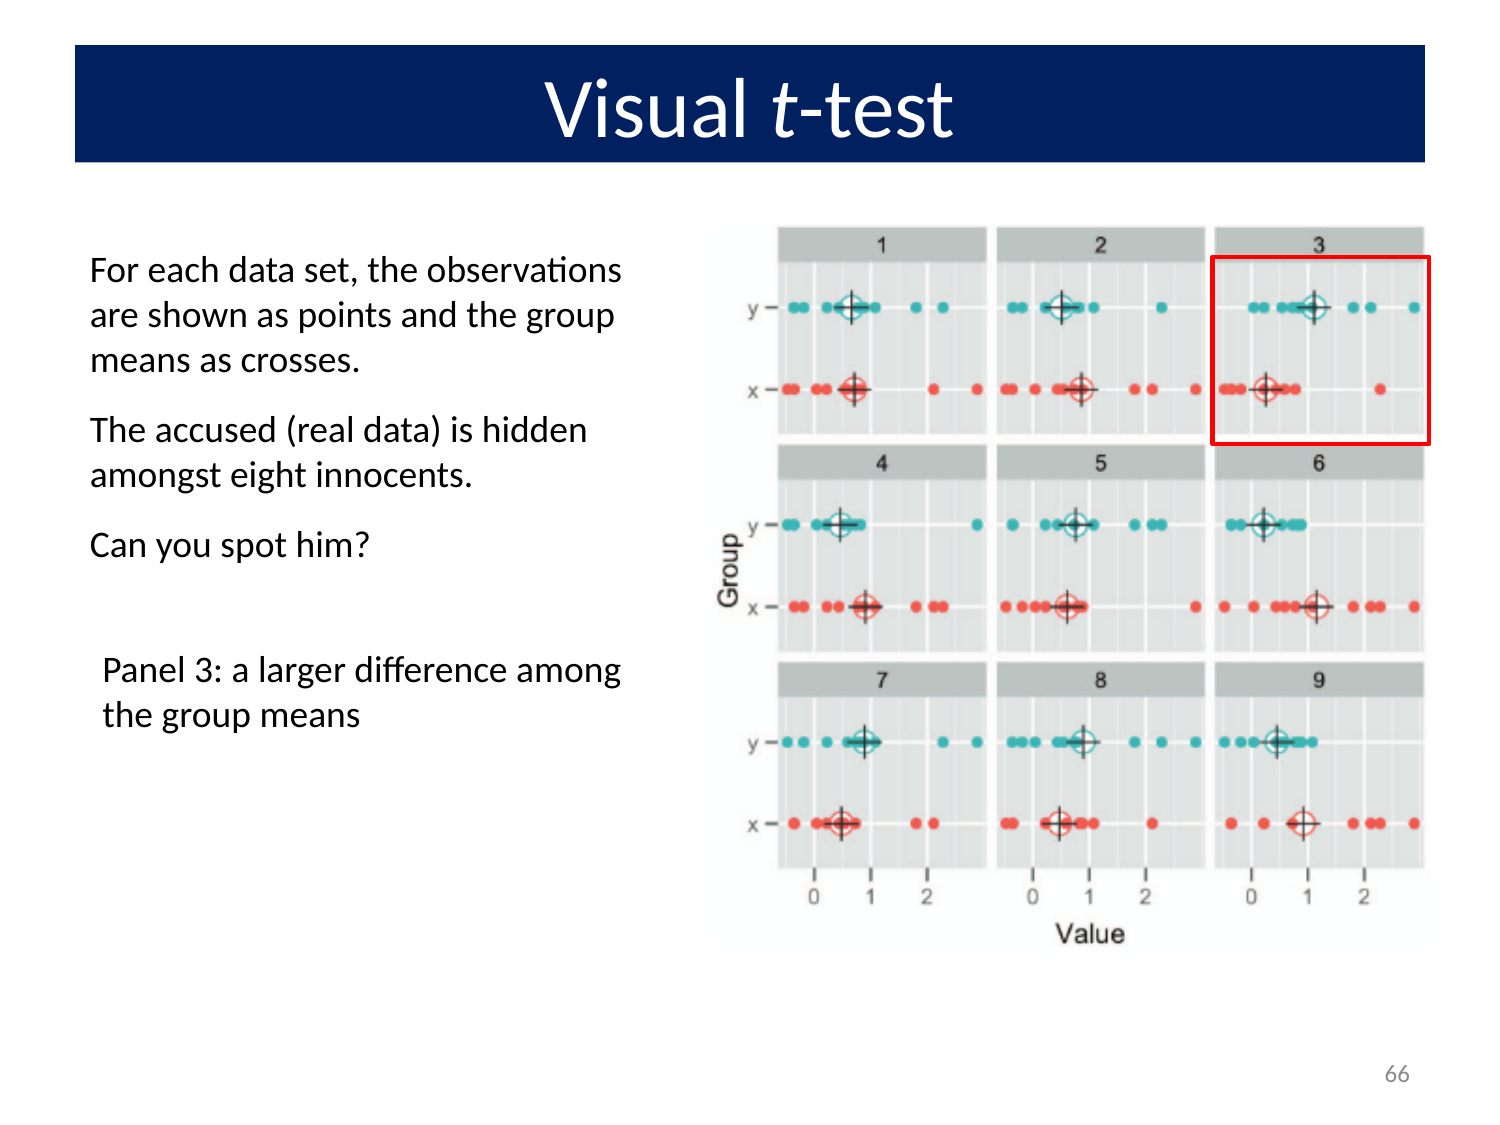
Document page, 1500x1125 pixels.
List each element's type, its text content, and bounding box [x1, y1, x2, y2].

slide_number 66 [1074, 1042, 1425, 1103]
title Visual t-test [75, 45, 1425, 163]
text_box Panel 3: a larger difference among the group means [87, 637, 650, 743]
text_box For each data set, the observations are shown as points and the group means as crosses. The accused (real data) is hidden amongst eight innocents. Can you spot him? [74, 237, 675, 573]
picture [712, 224, 1429, 953]
